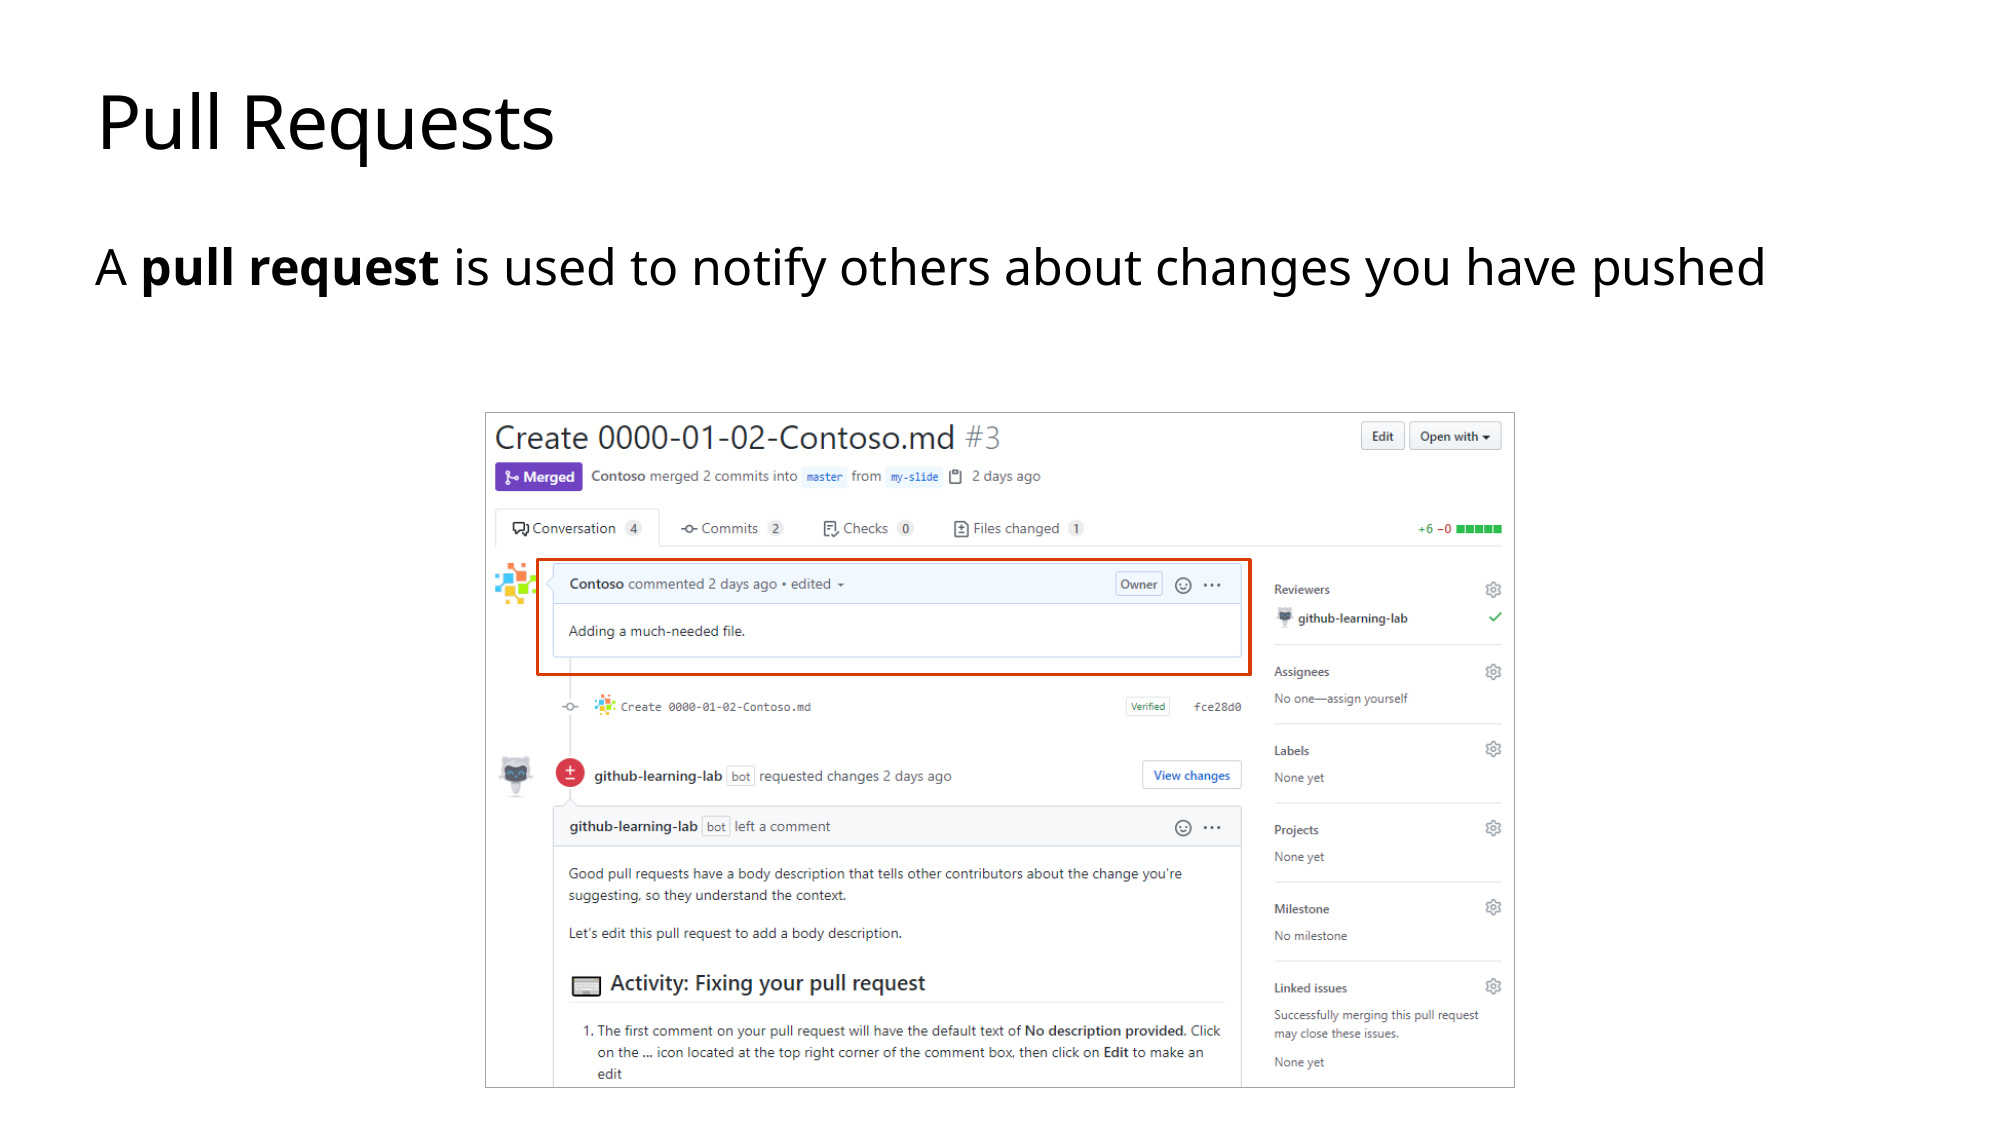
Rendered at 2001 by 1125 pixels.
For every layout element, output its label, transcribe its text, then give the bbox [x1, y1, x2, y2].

picture [485, 412, 1515, 1088]
list A pull request is used to notify others about changes you have pushed [95, 235, 1904, 369]
title Pull Requests [96, 75, 1904, 165]
